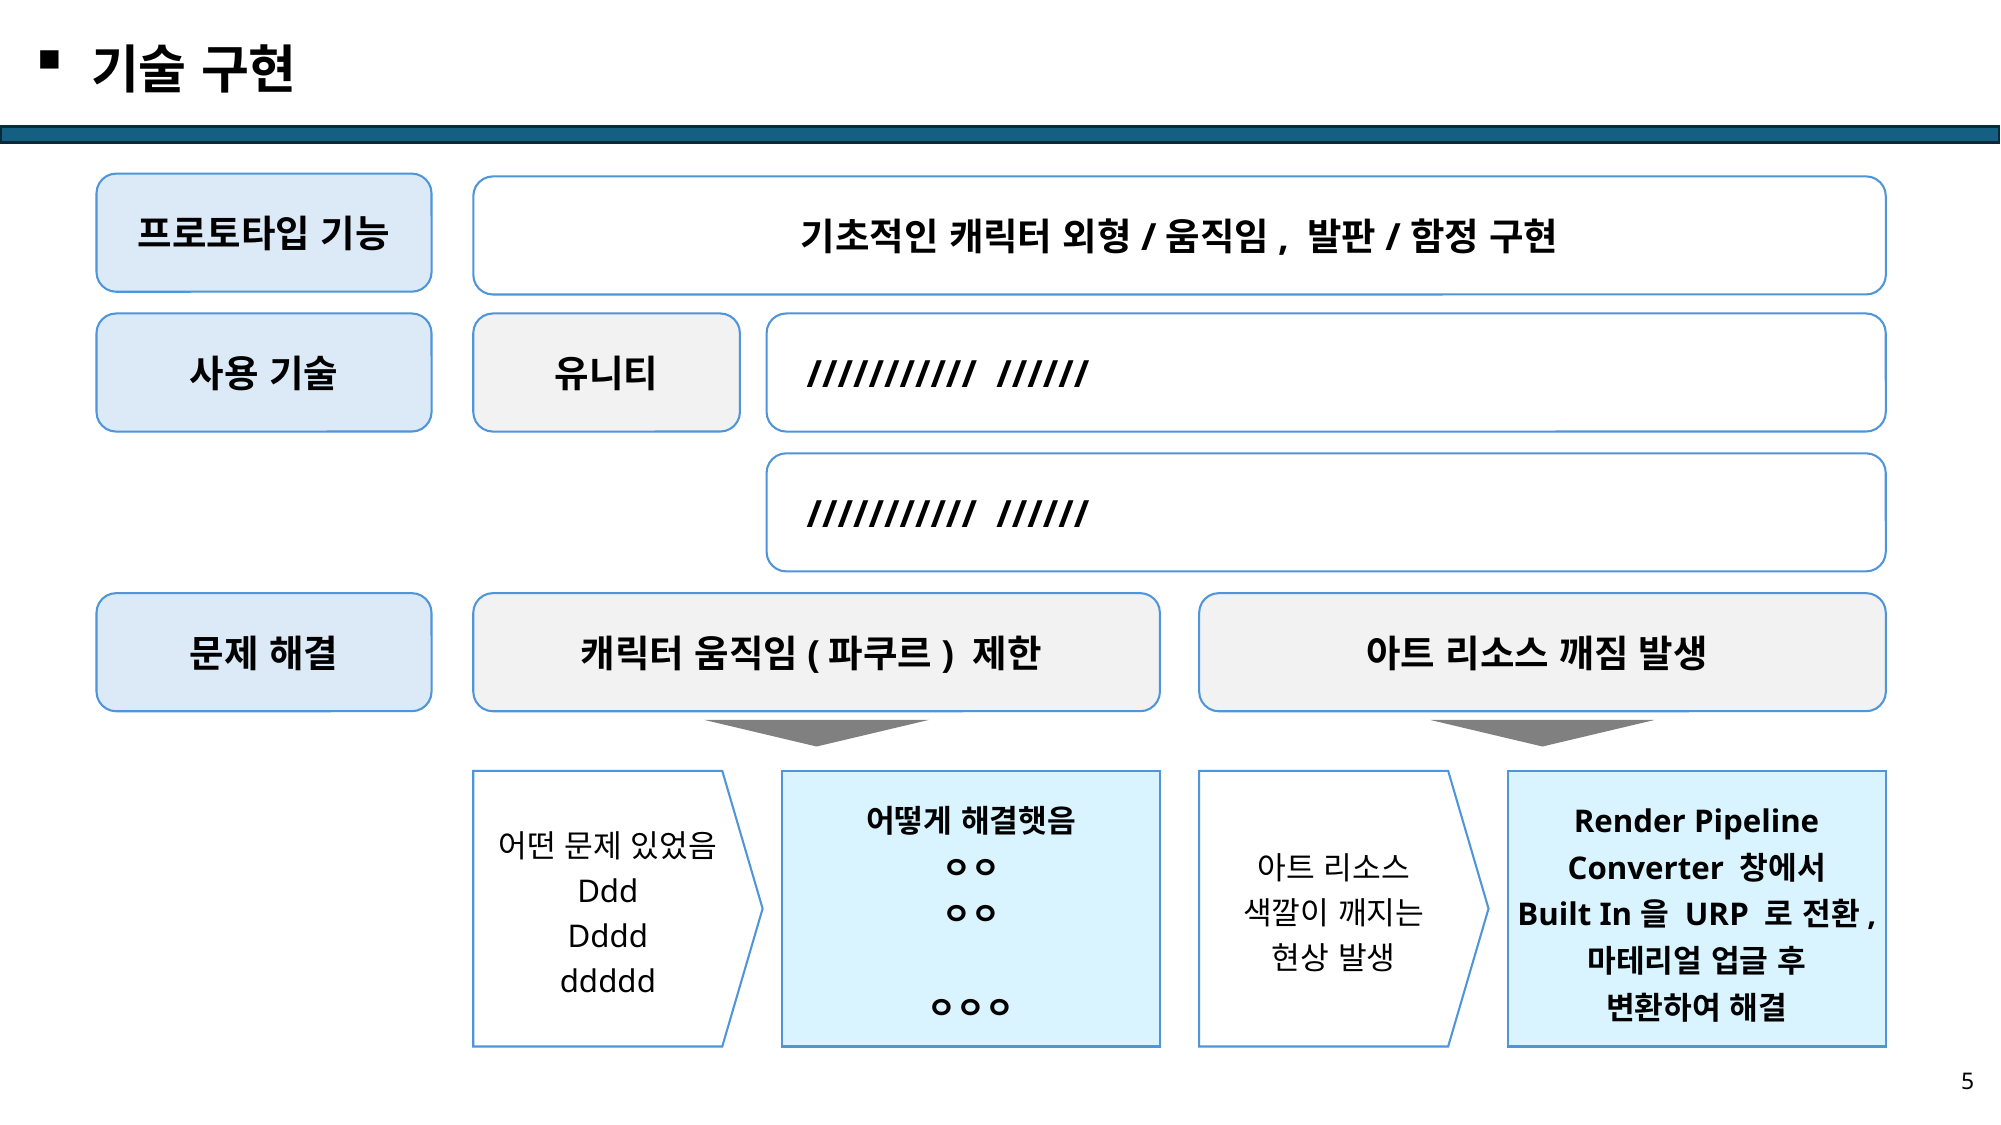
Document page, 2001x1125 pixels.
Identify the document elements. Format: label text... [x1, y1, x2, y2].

text_box 사용 기술 [94, 311, 434, 434]
text_box 어떤 문제 있었음 Ddd Dddd ddddd [471, 769, 765, 1049]
text_box 문제 해결 [94, 591, 434, 713]
text_box 아트 리소스 깨짐 발생 [1197, 591, 1888, 713]
text_box /////////// ////// [765, 311, 1888, 434]
text_box 아트 리소스 색깔이 깨지는 현상 발생 [1197, 769, 1491, 1049]
text_box 기술 구현 [22, 23, 1519, 112]
text_box Render Pipeline Converter 창에서 Built In을 URP 로 전환, 마테리얼 업글 후 변환하여 해결 [1506, 769, 1887, 1048]
text_box 프로토타입 기능 [94, 172, 434, 294]
text_box [0, 125, 2000, 144]
text_box 5 [1937, 1071, 1999, 1118]
text_box 캐릭터 움직임(파쿠르) 제한 [471, 591, 1162, 713]
text_box [704, 718, 930, 749]
text_box 기초적인 캐릭터 외형/움직임, 발판/함정 구현 [471, 174, 1888, 297]
text_box [1429, 718, 1656, 749]
text_box 유니티 [471, 311, 742, 434]
text_box 어떻게 해결햇음 ㅇㅇ ㅇㅇ ㅇㅇㅇ [780, 769, 1162, 1048]
text_box /////////// ////// [765, 451, 1888, 573]
